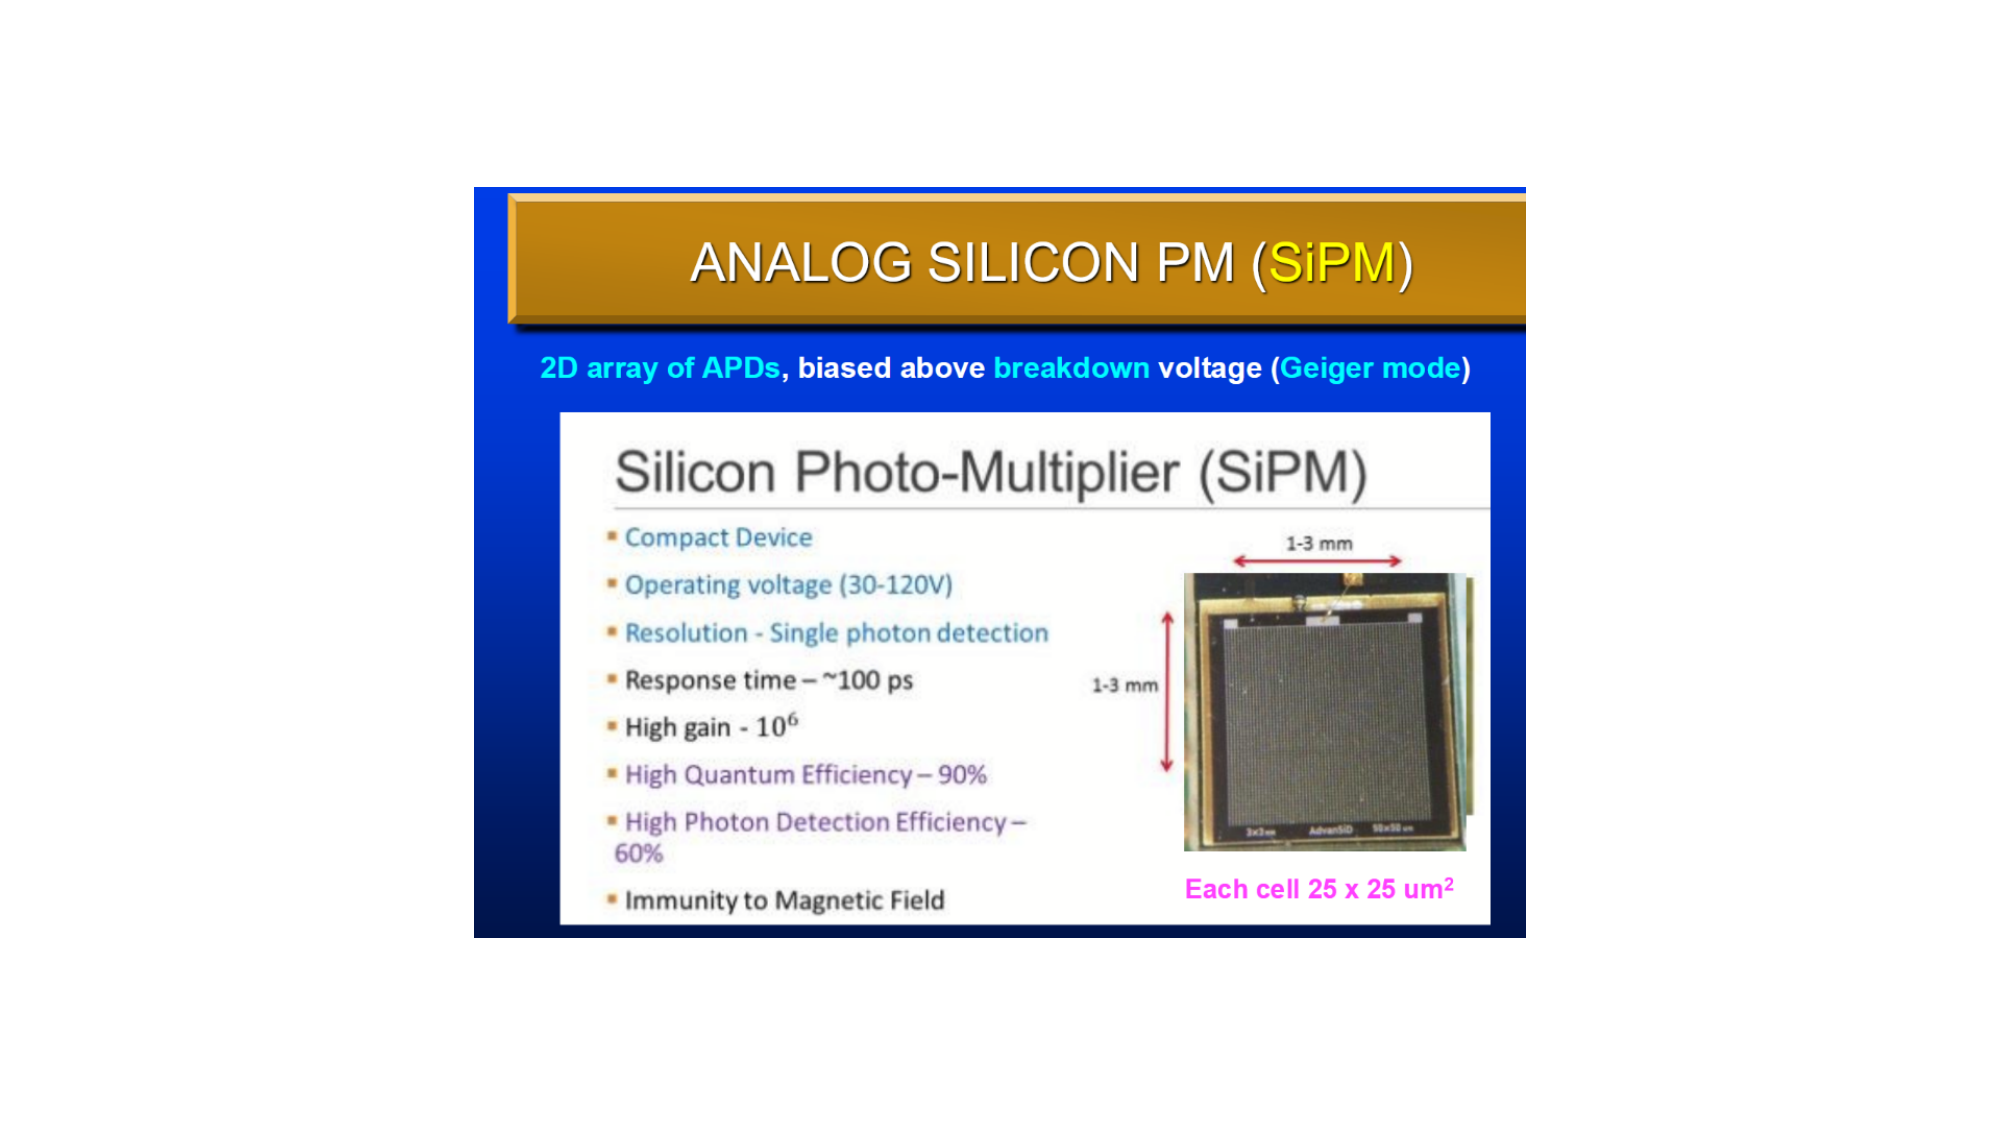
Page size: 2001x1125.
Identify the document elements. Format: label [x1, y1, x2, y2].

picture [474, 187, 1526, 938]
